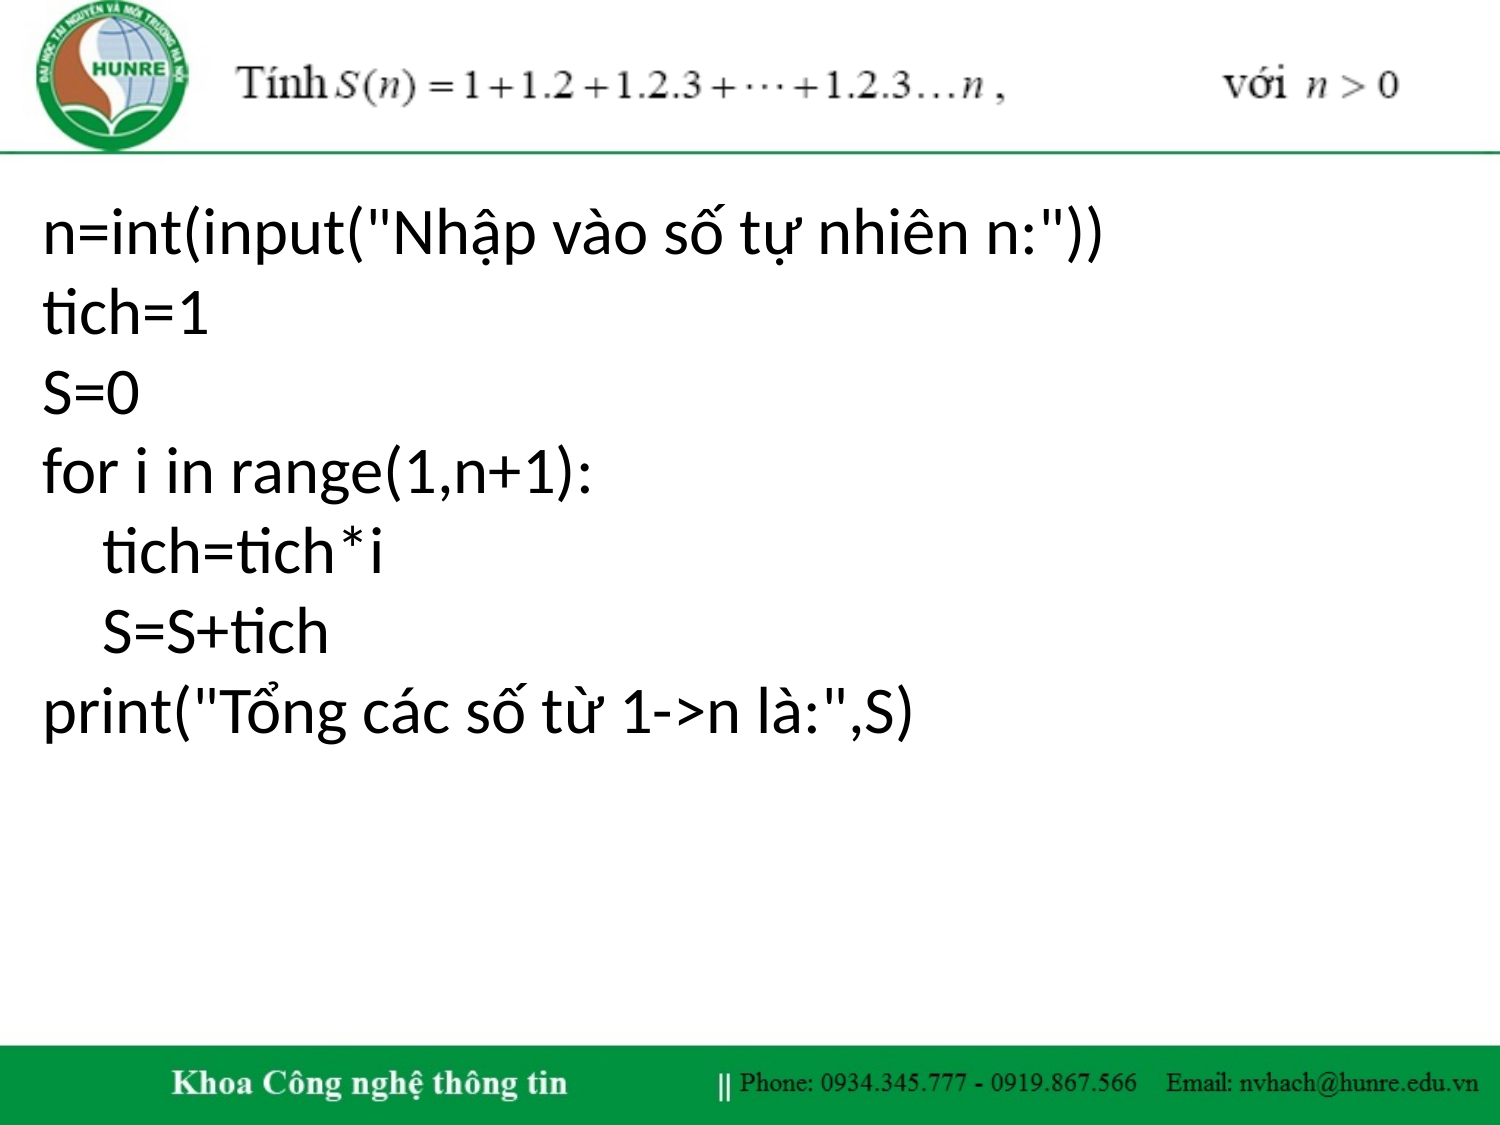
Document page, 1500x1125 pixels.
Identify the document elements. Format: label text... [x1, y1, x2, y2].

list n=int(input("Nhập vào số tự nhiên n:")) tich=1 S=0 for i in range(1,n+1): tich=tich*i S=S+tich print("Tổng các số từ 1->n là:",S) [42, 187, 1419, 753]
picture [0, 0, 1500, 1125]
